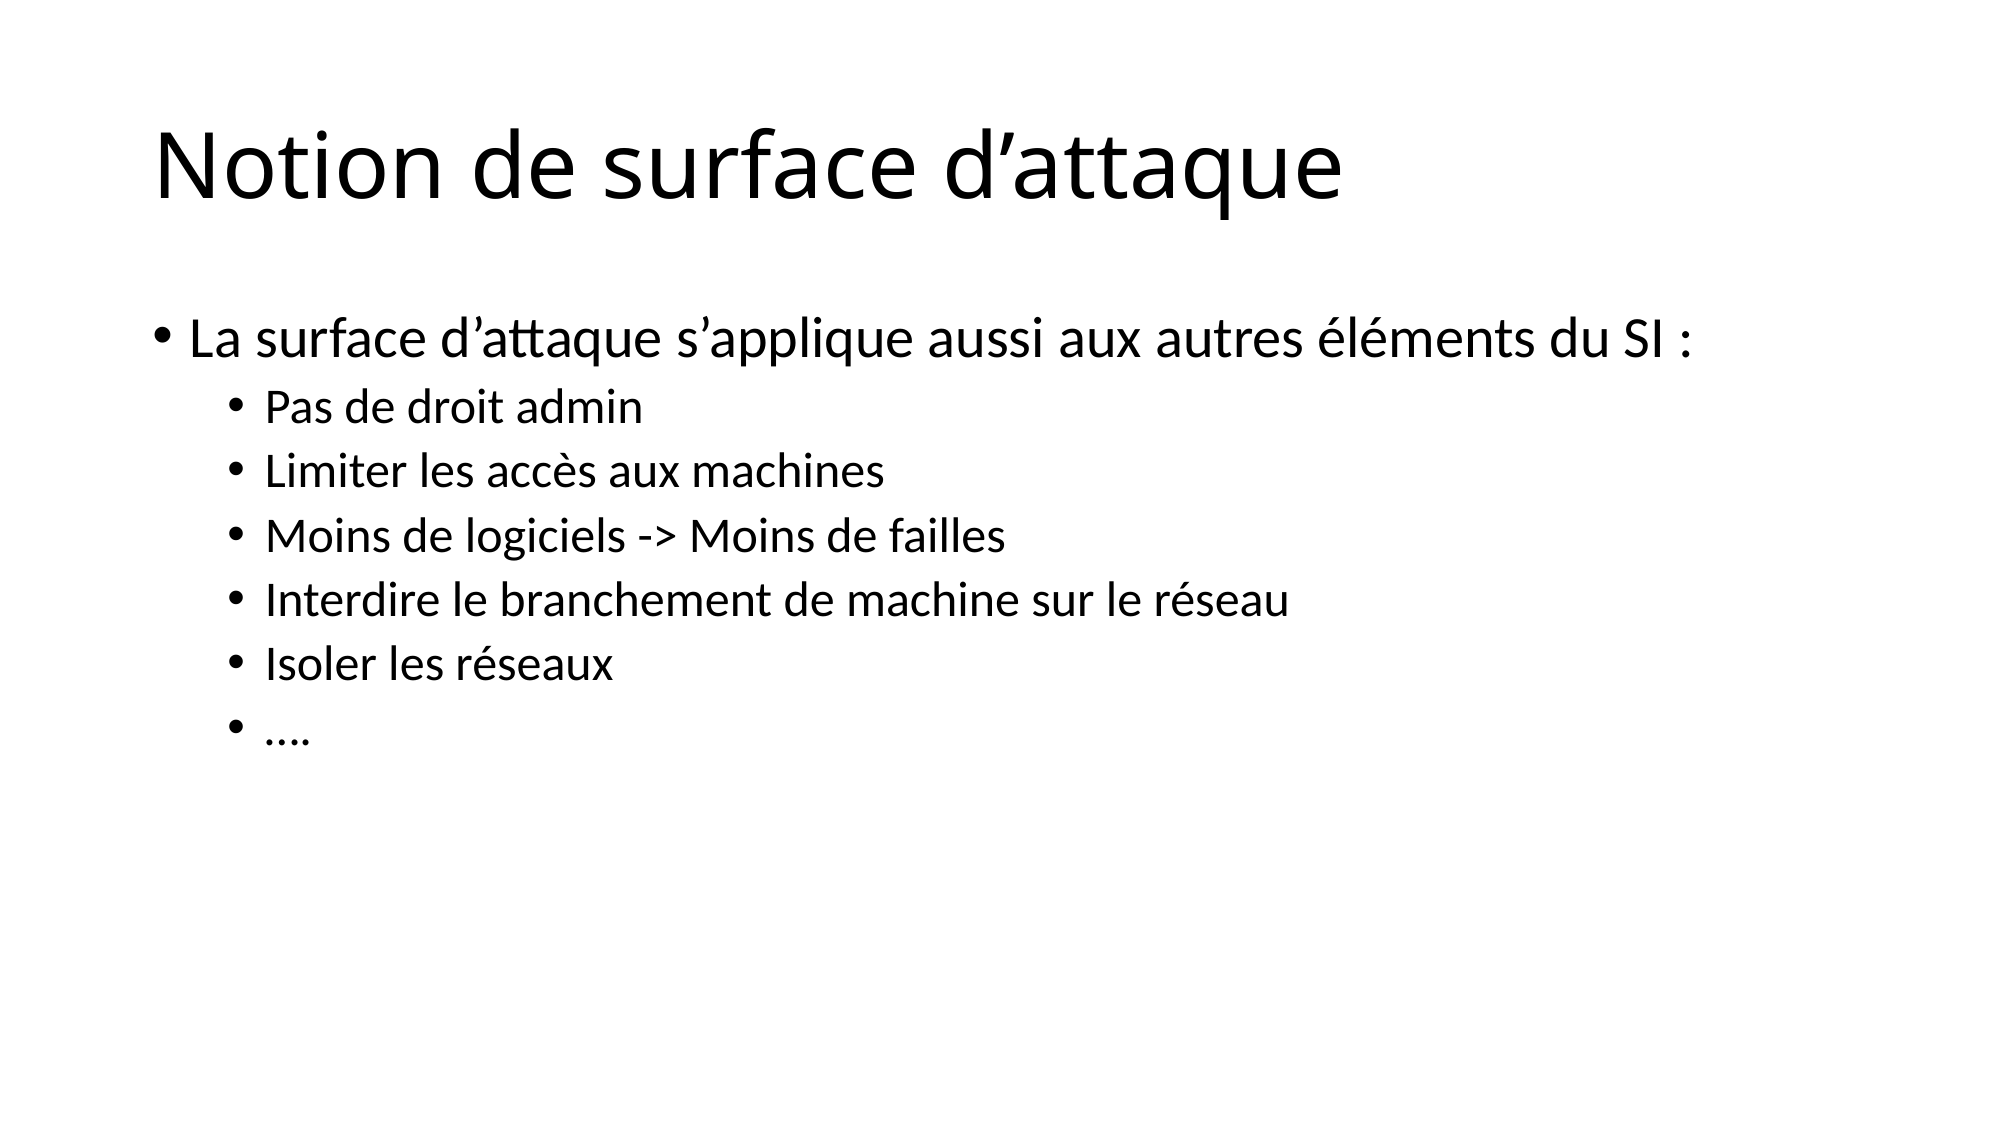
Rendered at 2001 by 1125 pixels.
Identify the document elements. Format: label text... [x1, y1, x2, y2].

list La surface d’attaque s’applique aussi aux autres éléments du SI : Pas de droit admin Limiter les accès aux machines Moins de logiciels -> Moins de failles Interdire le branchement de machine sur le réseau Isoler les réseaux …. [137, 299, 1863, 1014]
title Notion de surface d’attaque [137, 59, 1863, 278]
